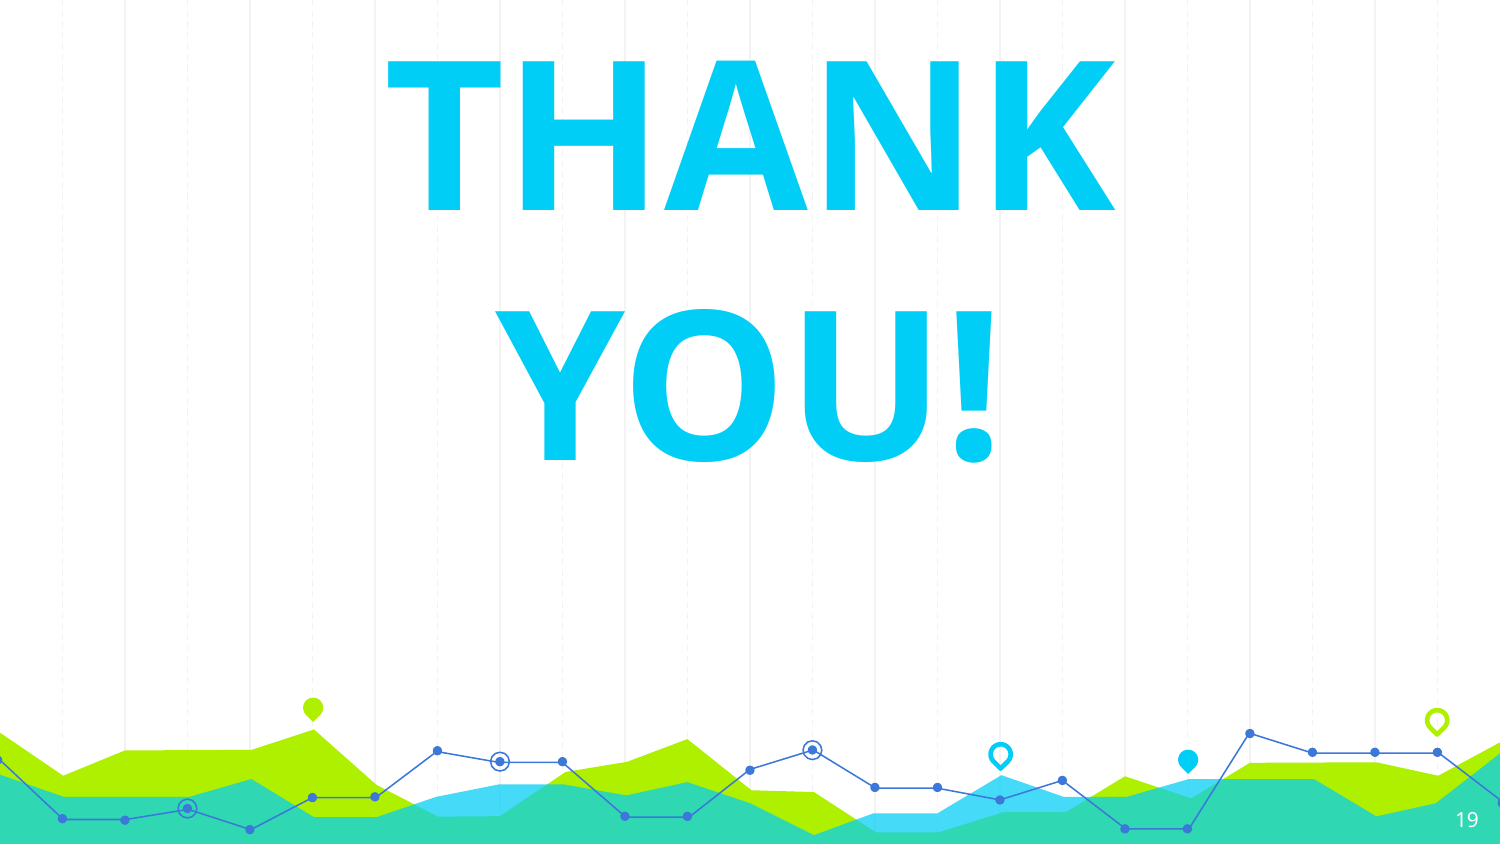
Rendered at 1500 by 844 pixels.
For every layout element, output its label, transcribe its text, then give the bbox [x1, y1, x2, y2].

slide_number 19 [1403, 791, 1494, 844]
title THANK YOU! [209, 326, 1291, 517]
